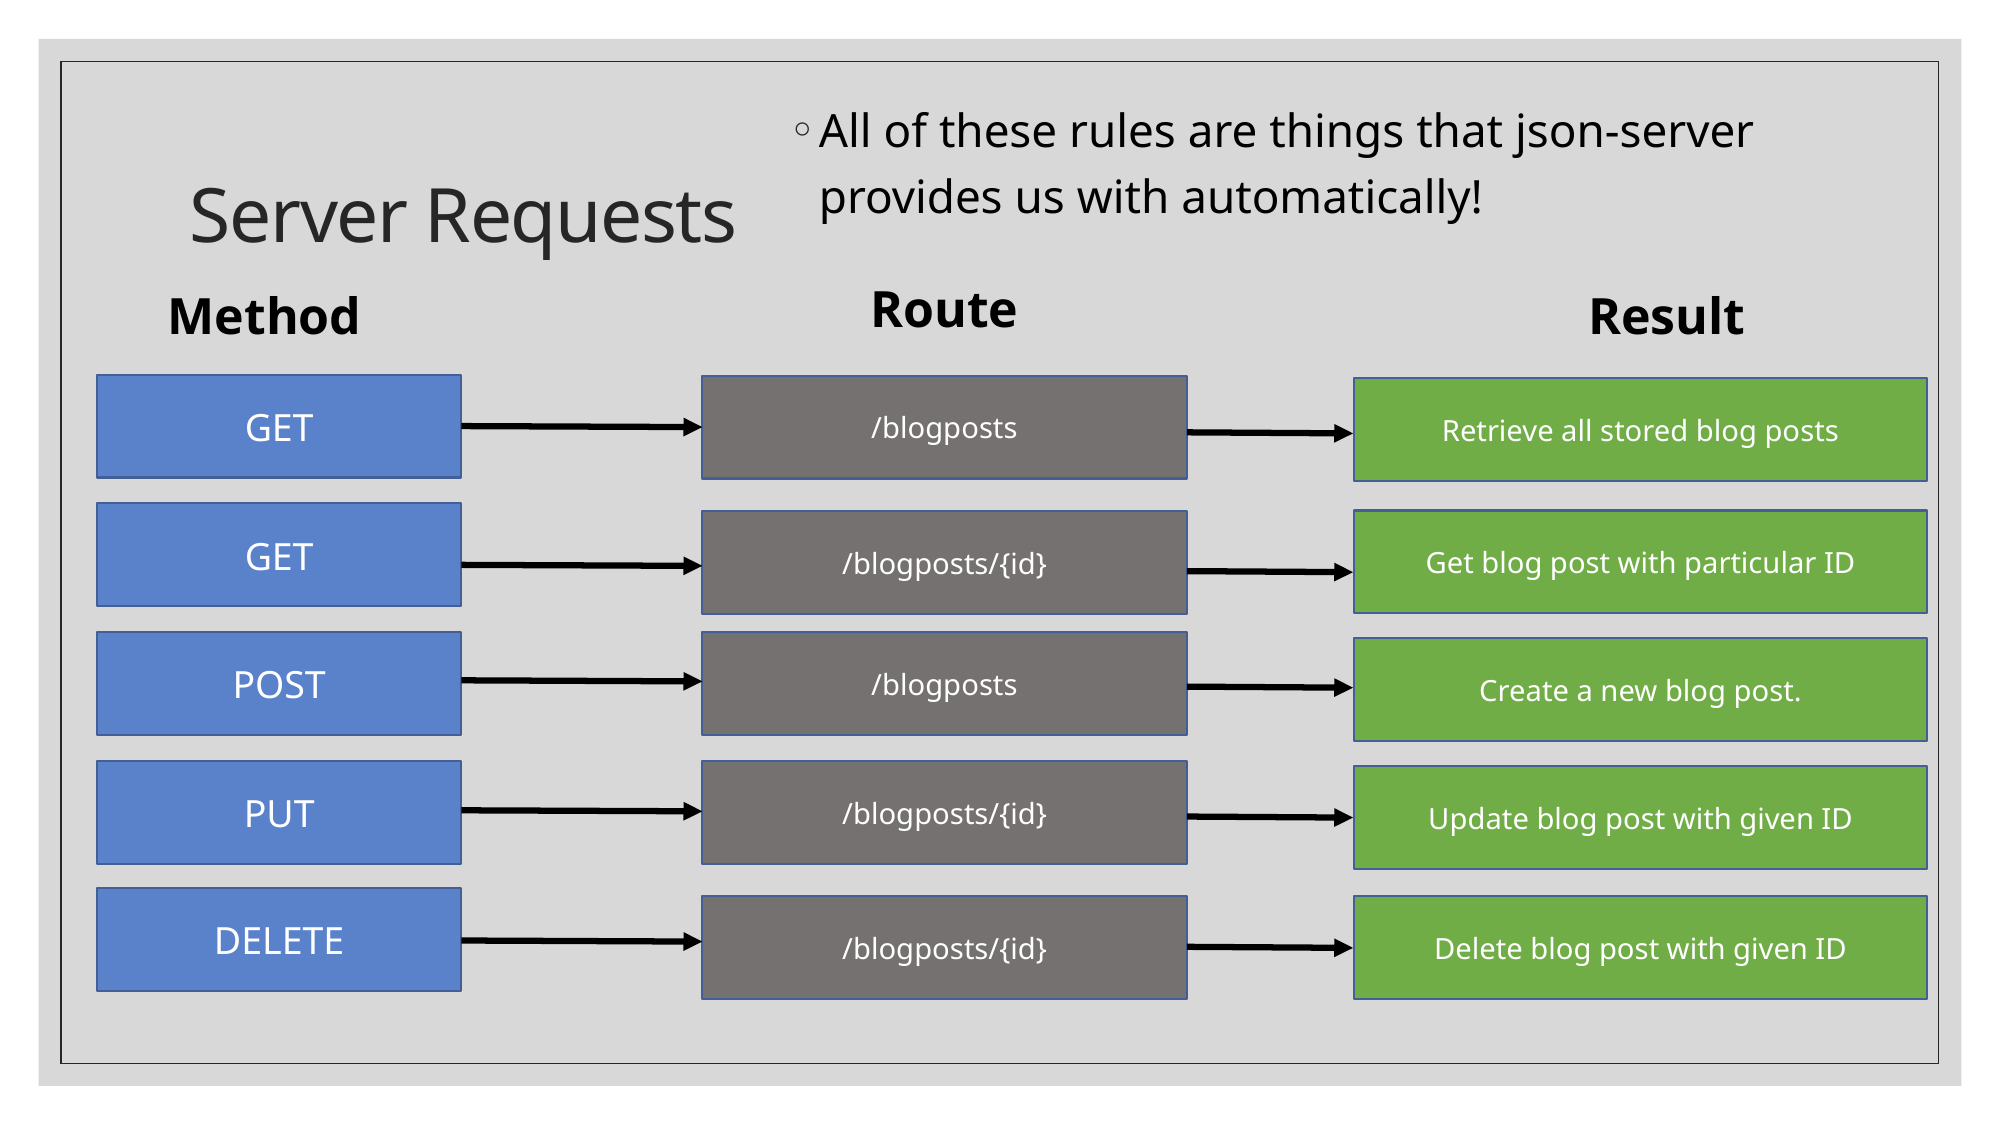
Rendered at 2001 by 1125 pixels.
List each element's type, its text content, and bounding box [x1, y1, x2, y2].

text_box Retrieve all stored blog posts [1353, 377, 1928, 482]
text_box Method [152, 277, 377, 352]
text_box /blogposts [701, 375, 1188, 480]
text_box Create a new blog post. [1358, 637, 1928, 742]
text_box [461, 426, 703, 942]
text_box Route [855, 270, 1034, 346]
text_box GET [96, 374, 462, 479]
text_box /blogposts/{id} [708, 510, 1180, 615]
list All of these rules are things that json-server provides us with automatically! [774, 82, 1955, 242]
text_box Update blog post with given ID [1358, 765, 1928, 870]
text_box /blogposts/{id} [708, 760, 1180, 865]
text_box PUT [96, 760, 455, 865]
text_box Delete blog post with given ID [1353, 895, 1928, 1000]
title Server Requests [174, 105, 1825, 331]
text_box DELETE [96, 887, 462, 992]
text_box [1186, 432, 1353, 948]
text_box Get blog post with particular ID [1358, 509, 1928, 614]
text_box /blogposts/{id} [701, 895, 1188, 1000]
text_box /blogposts [708, 631, 1180, 736]
text_box GET [96, 502, 455, 607]
text_box POST [96, 631, 455, 736]
text_box Result [1573, 277, 1761, 352]
